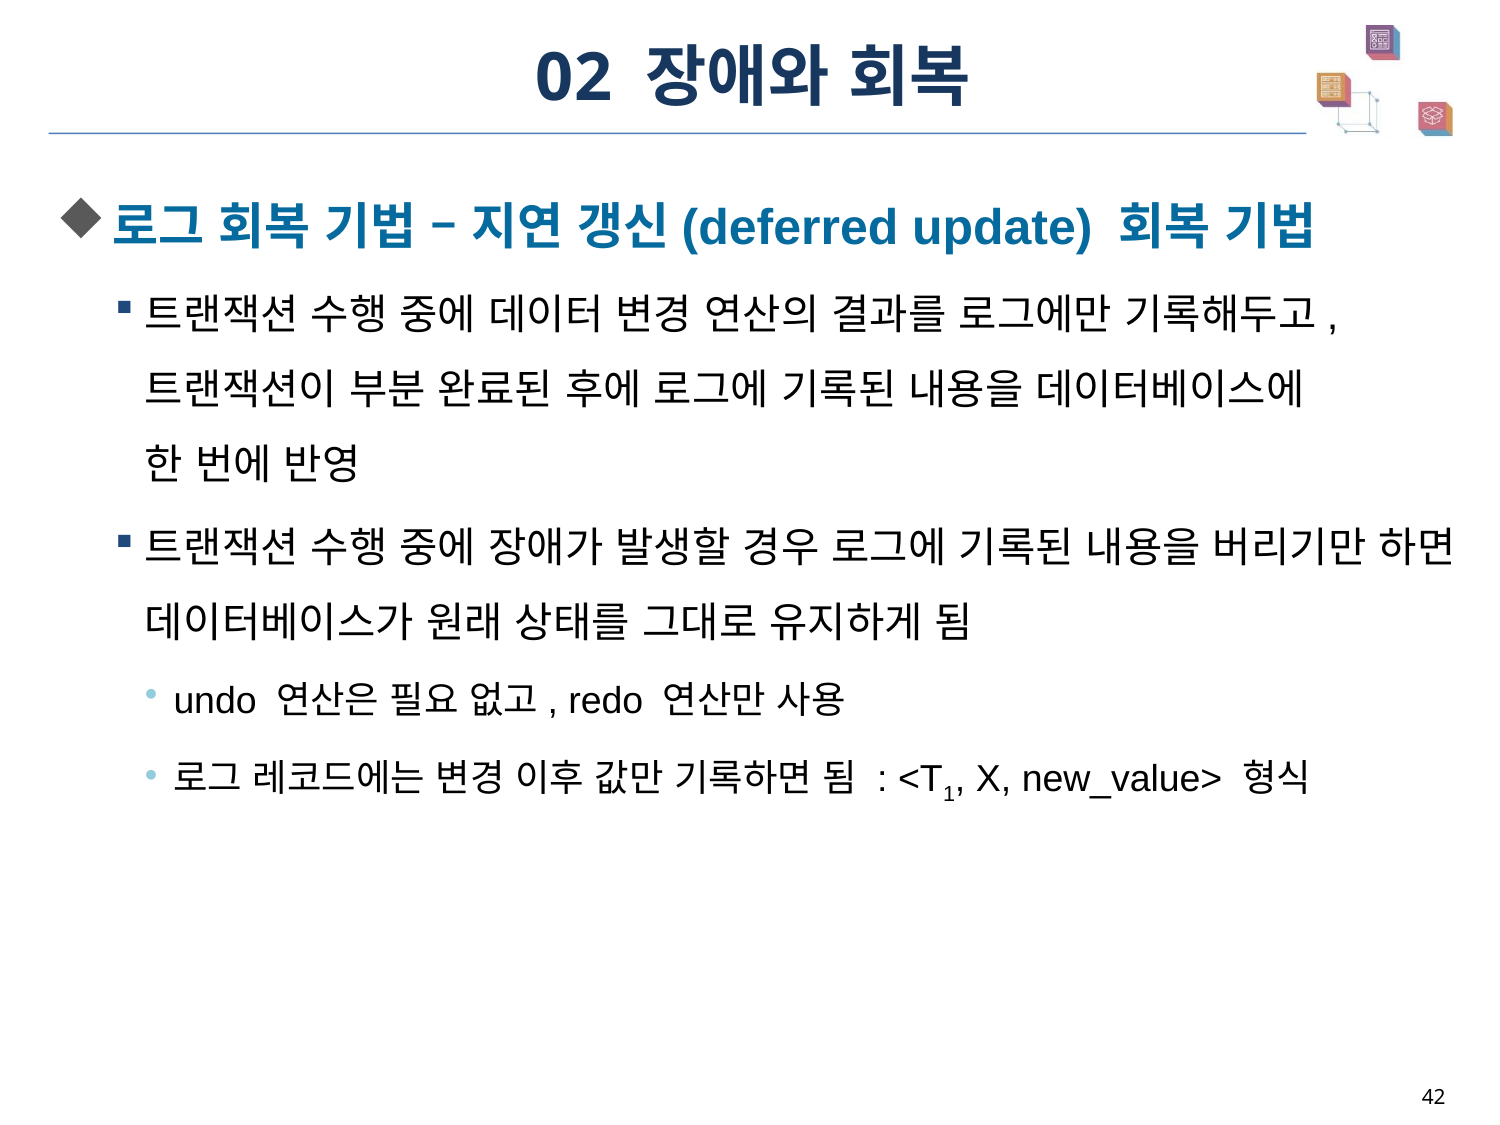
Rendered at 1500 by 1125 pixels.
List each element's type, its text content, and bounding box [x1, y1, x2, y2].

title 02 장애와 회복 [48, 25, 1459, 123]
list 로그 회복 기법 – 지연 갱신(deferred update) 회복 기법 트랜잭션 수행 중에 데이터 변경 연산의 결과를 로그에만 기록해두고, 트랜잭션이 부분 완료된 후에 로그에 기록된 내용을 데이터베이스에 한 번에 반영 트랜잭션 수행 중에 장애가 발생할 경우 로그에 기록된 내용을 버리기만 하면 데이터베이스가 원래 상태를 그대로 유지하게 됨 undo 연산은 필요 없고, redo 연산만 사용 로그 레코드에는 변경 이후 값만 기록하면 됨 : <T1, X, new_value> 형식 [41, 187, 1481, 1097]
picture [1316, 123, 1453, 138]
